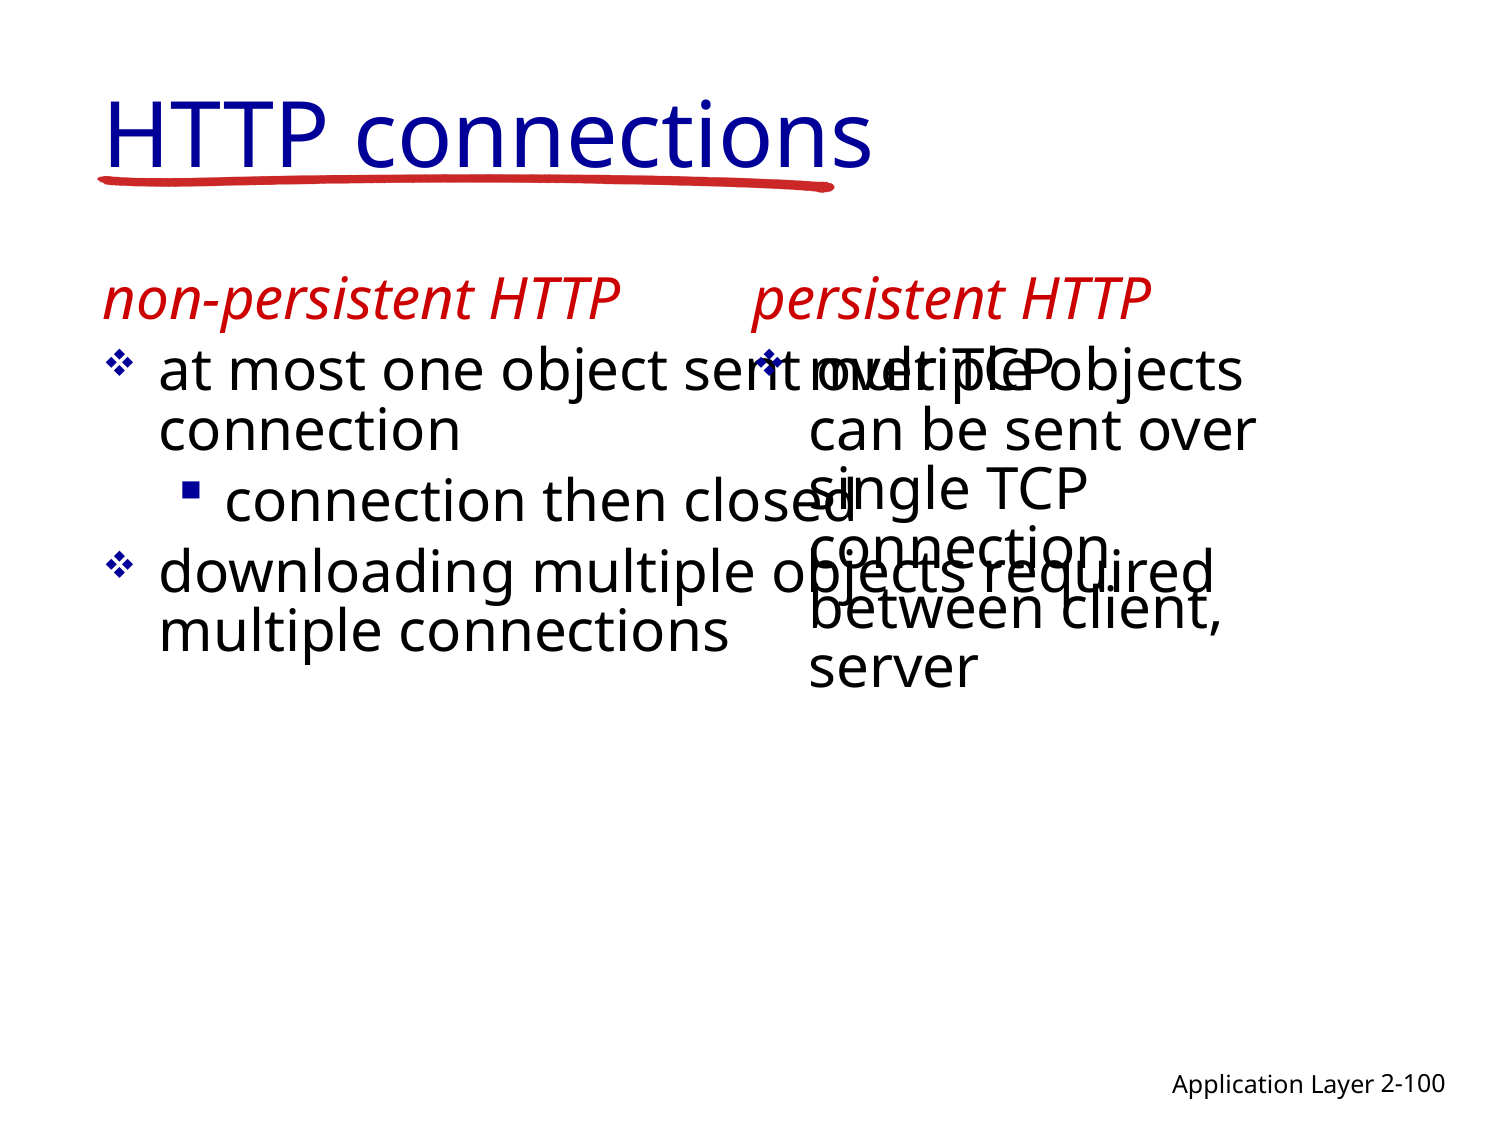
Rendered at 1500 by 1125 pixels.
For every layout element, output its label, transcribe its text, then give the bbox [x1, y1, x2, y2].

footer Application Layer [914, 1060, 1391, 1109]
list non-persistent HTTP at most one object sent over TCP connection connection then closed downloading multiple objects required multiple connections [87, 264, 737, 1027]
picture [93, 168, 845, 198]
slide_number 2-100 [1365, 1059, 1477, 1106]
list persistent HTTP multiple objects can be sent over single TCP connection between client, server [737, 264, 1363, 1027]
title HTTP connections [87, 37, 1363, 225]
